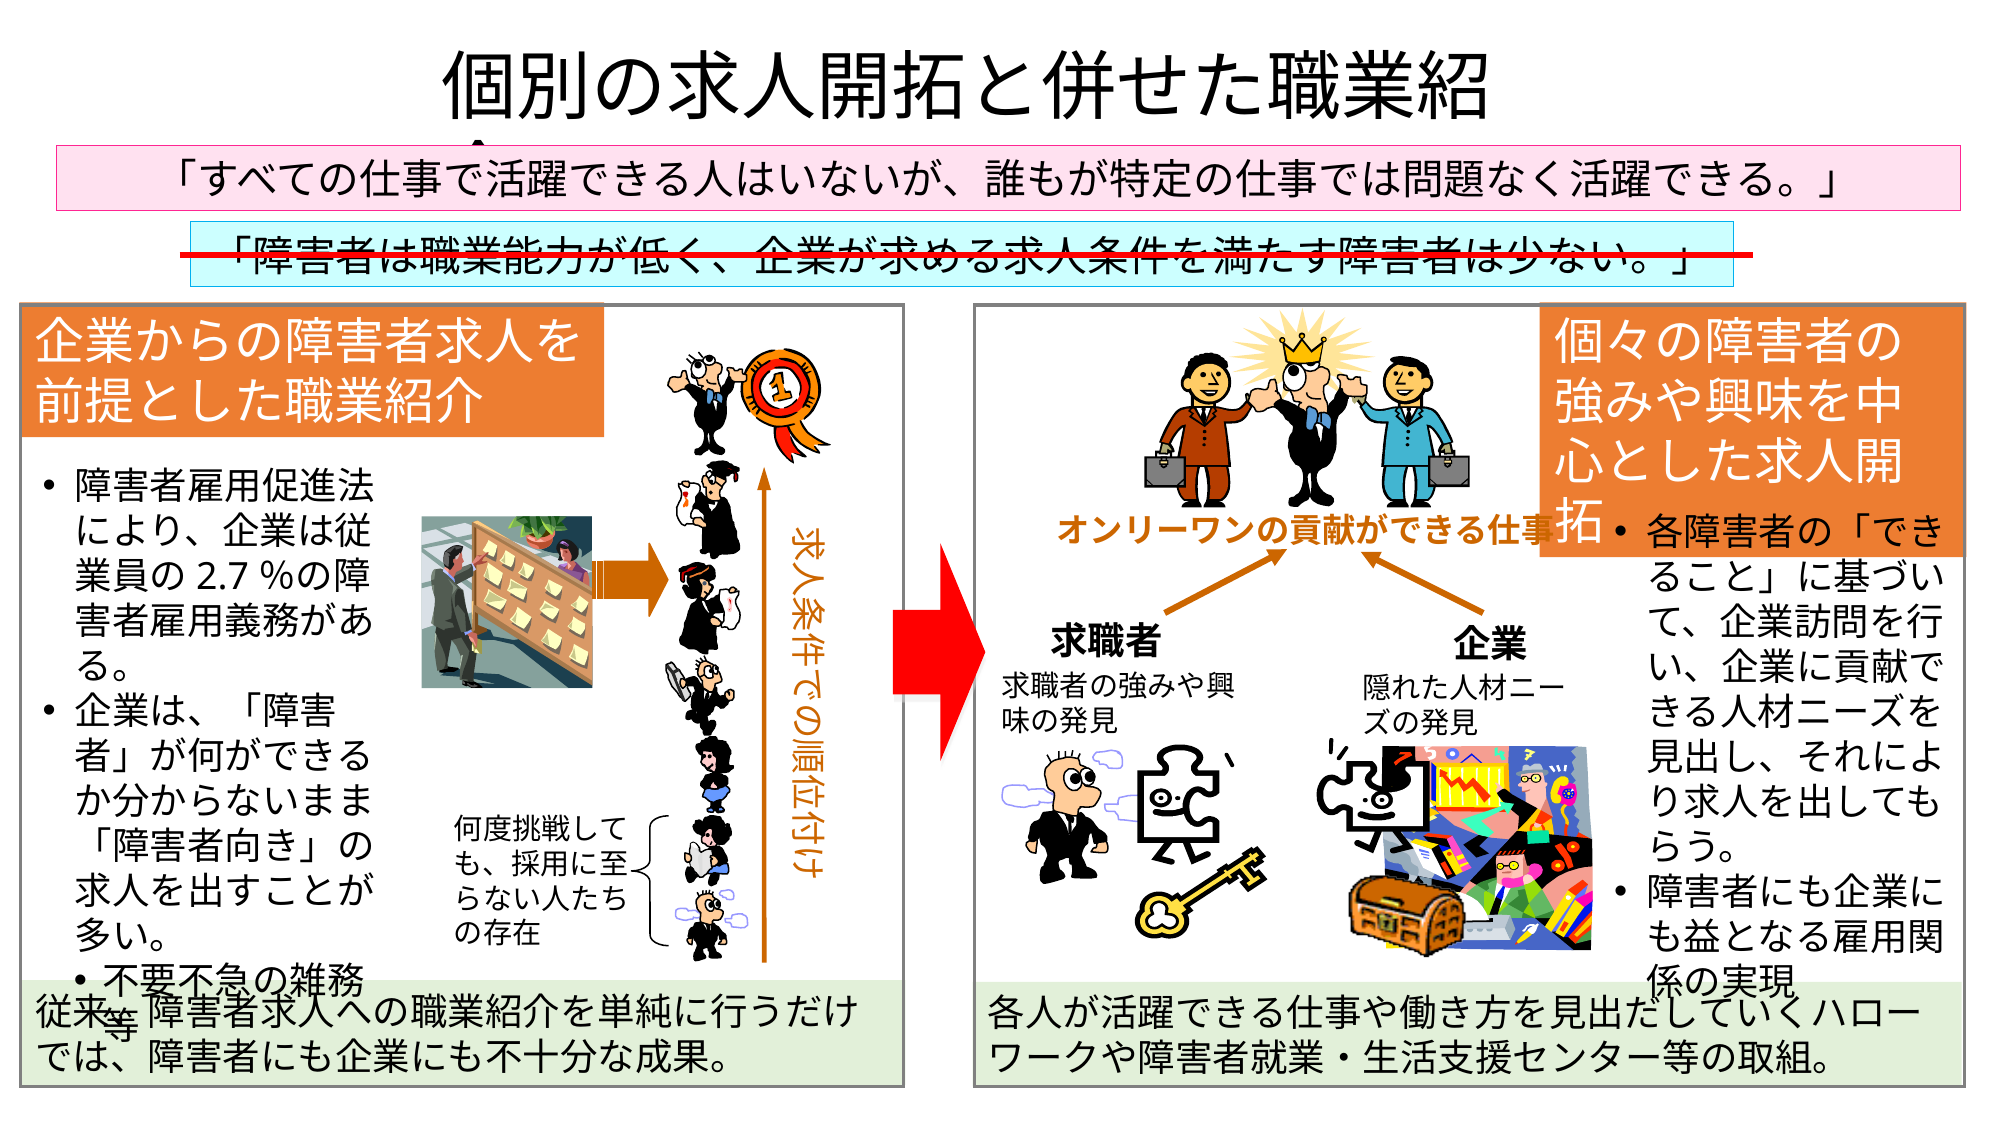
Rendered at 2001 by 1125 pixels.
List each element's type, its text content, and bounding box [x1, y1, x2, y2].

text_box [19, 304, 905, 1087]
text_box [695, 736, 735, 814]
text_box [679, 562, 741, 655]
text_box 各障害者の「できること」に基づいて、企業訪問を行い、企業に貢献できる人材ニーズを見出し、それにより求人を出してもらう。 障害者にも企業にも益となる雇用関係の実現 [1599, 500, 1965, 1011]
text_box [1279, 332, 1327, 365]
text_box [1000, 750, 1137, 886]
text_box 「障害者は職業能力が低く、企業が求める求人条件を満たす障害者は少ない。」 [190, 221, 1734, 252]
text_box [665, 655, 735, 736]
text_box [1137, 744, 1235, 846]
text_box 「すべての仕事で活躍できる人はいないが、誰もが特定の仕事では問題なく活躍できる。」 [56, 145, 1961, 211]
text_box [674, 889, 749, 962]
picture [1343, 742, 1597, 961]
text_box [740, 348, 831, 464]
text_box [973, 304, 1966, 1087]
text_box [683, 815, 733, 886]
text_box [1316, 737, 1430, 854]
text_box 個別の求人開拓と併せた職業紹介 [435, 33, 1569, 130]
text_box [666, 351, 748, 455]
picture [1133, 846, 1268, 940]
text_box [675, 460, 741, 559]
text_box [892, 543, 986, 762]
text_box 障害者雇用促進法により、企業は従業員の2.7％の障害者雇用義務がある。 企業は、「障害者」が何ができるか分からないまま「障害者向き」の求人を出すことが多い。 不要不急の雑務等 [27, 454, 400, 1054]
text_box 「障害者は職業能力が低く、企業が求める求人条件を満たす障害者は少ない。」 [190, 258, 1734, 287]
picture [421, 514, 595, 691]
